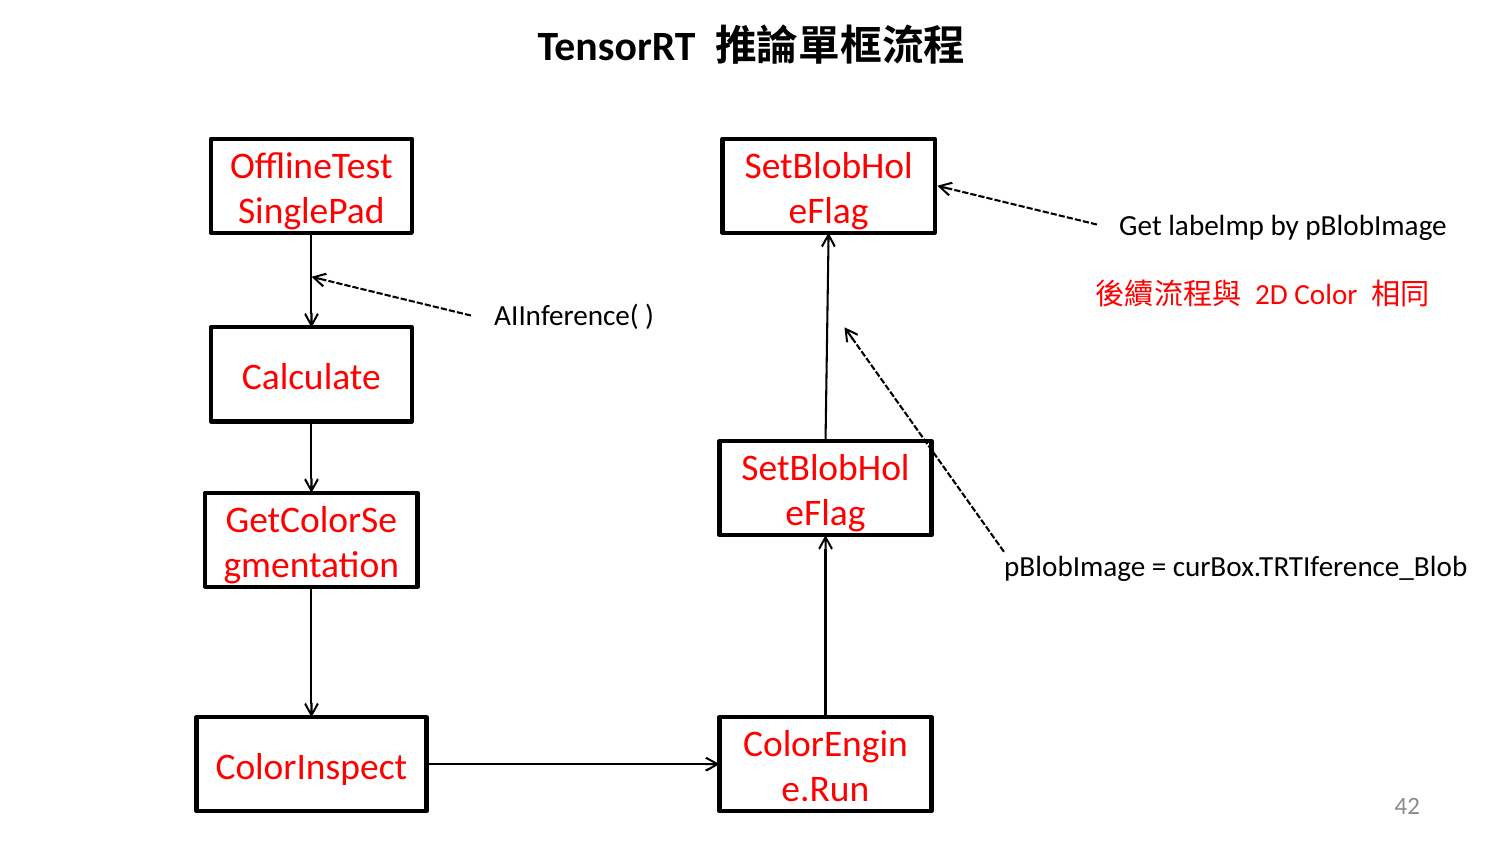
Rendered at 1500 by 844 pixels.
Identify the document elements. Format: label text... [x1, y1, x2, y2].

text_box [825, 232, 829, 442]
text_box Get labelmp by pBlobImage [1104, 199, 1471, 249]
text_box GetColorSegmentation [203, 491, 420, 589]
text_box OfflineTestSinglePad [209, 137, 414, 235]
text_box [937, 185, 1098, 225]
text_box Calculate [209, 325, 414, 424]
text_box SetBlobHoleFlag [717, 439, 839, 537]
text_box SetBlobHoleFlag [720, 137, 937, 235]
text_box ColorInspect [194, 715, 429, 813]
text_box AIInference( ) [479, 288, 669, 339]
text_box ColorEngine.Run [717, 715, 934, 813]
text_box 後續流程與 2D Color 相同 [1080, 267, 1447, 318]
slide_number 42 [1085, 782, 1436, 827]
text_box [844, 327, 1005, 552]
text_box pBlobImage = curBox.TRTIference_Blob [989, 539, 1483, 590]
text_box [311, 276, 472, 316]
text_box TensorRT 推論單框流程 [76, 8, 1427, 80]
